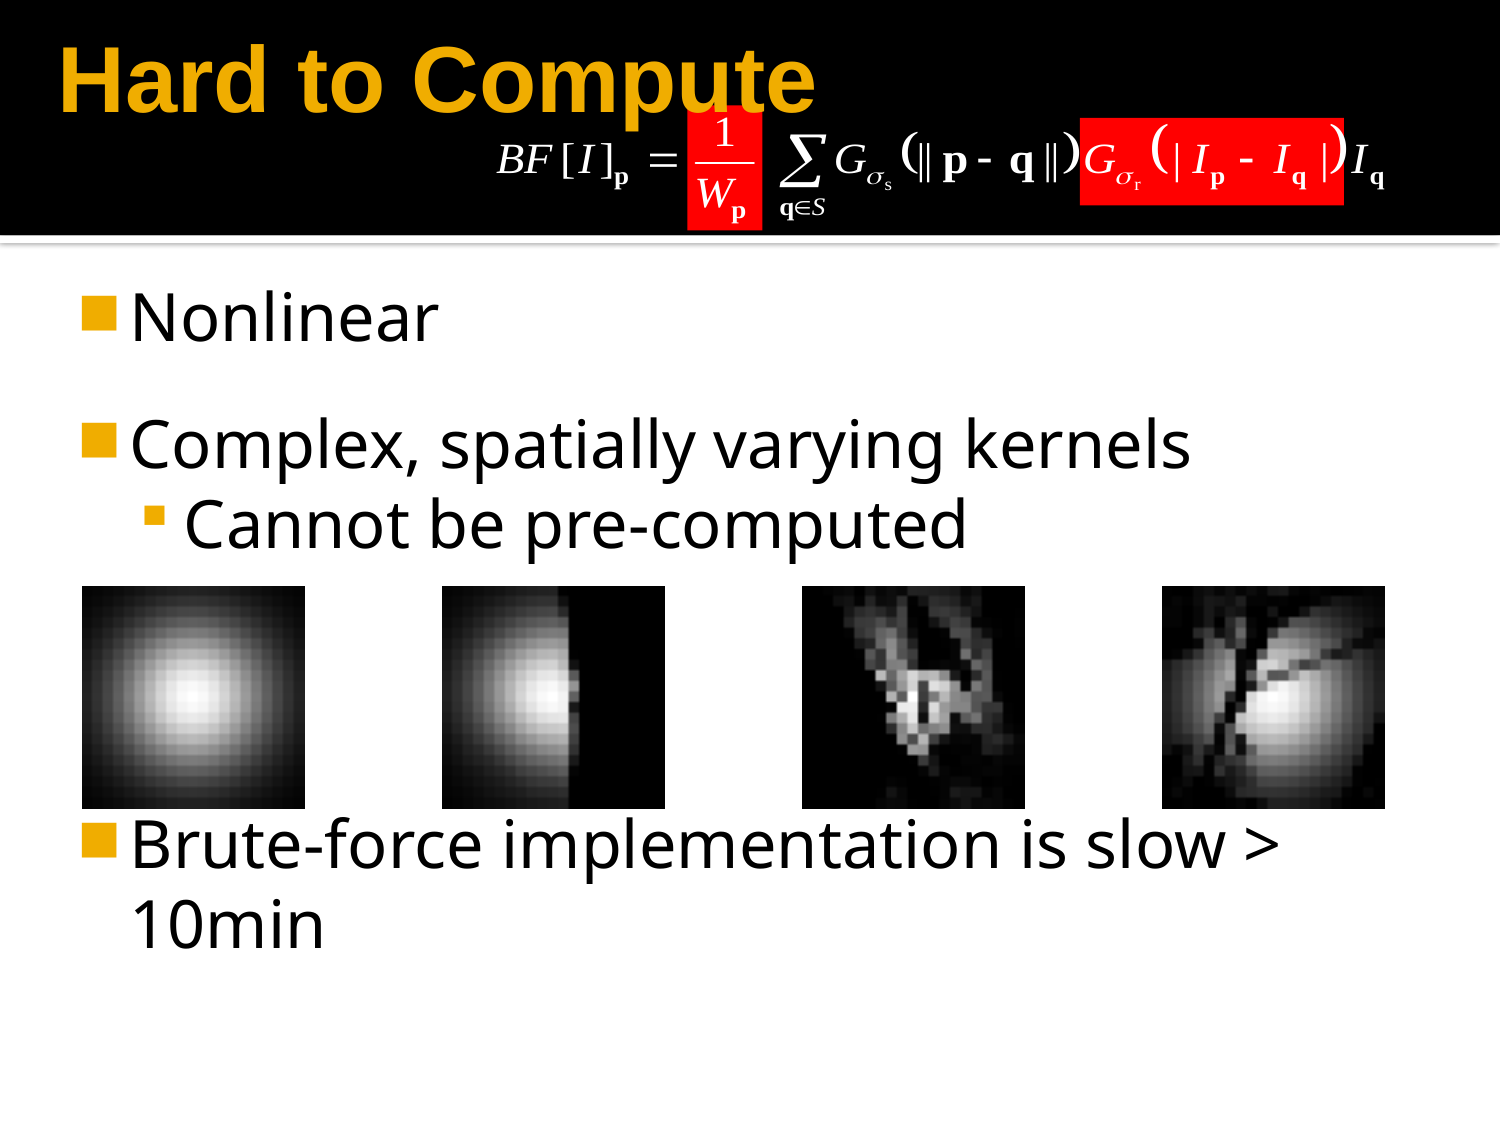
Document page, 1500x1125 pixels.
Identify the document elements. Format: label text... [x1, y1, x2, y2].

picture [1162, 585, 1386, 809]
title Hard to Compute [49, 0, 1429, 176]
picture [441, 585, 665, 809]
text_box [487, 105, 1398, 230]
picture [81, 585, 305, 809]
list Nonlinear Complex, spatially varying kernels Cannot be pre-computed Brute-force implementation is slow > 10min [49, 266, 1431, 1125]
picture [801, 585, 1025, 809]
